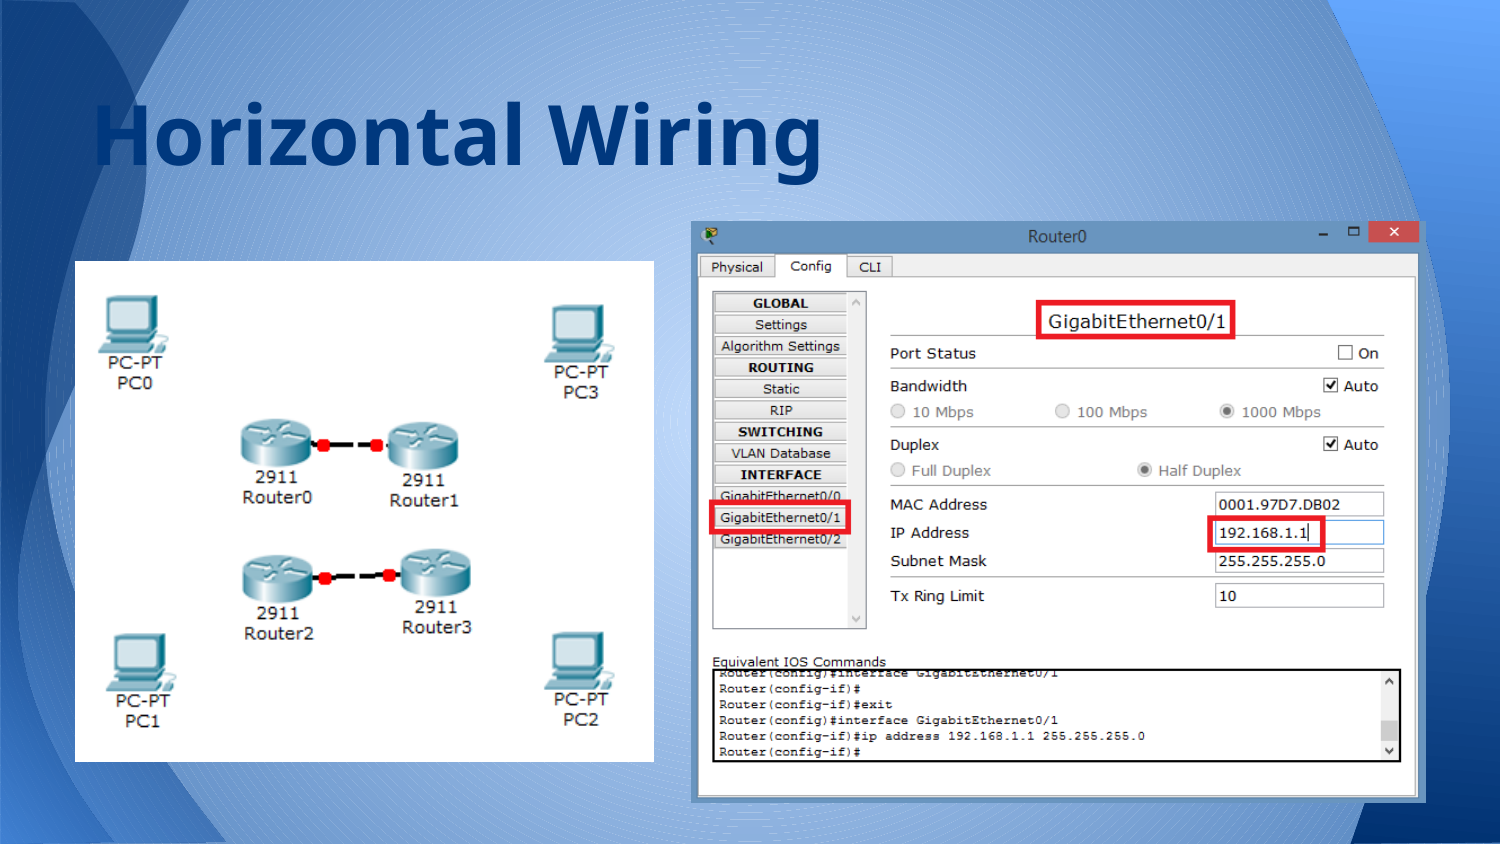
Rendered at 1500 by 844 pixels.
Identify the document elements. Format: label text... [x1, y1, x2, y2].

picture [690, 221, 1426, 803]
title Horizontal Wiring [75, 33, 1425, 197]
picture [74, 261, 654, 763]
